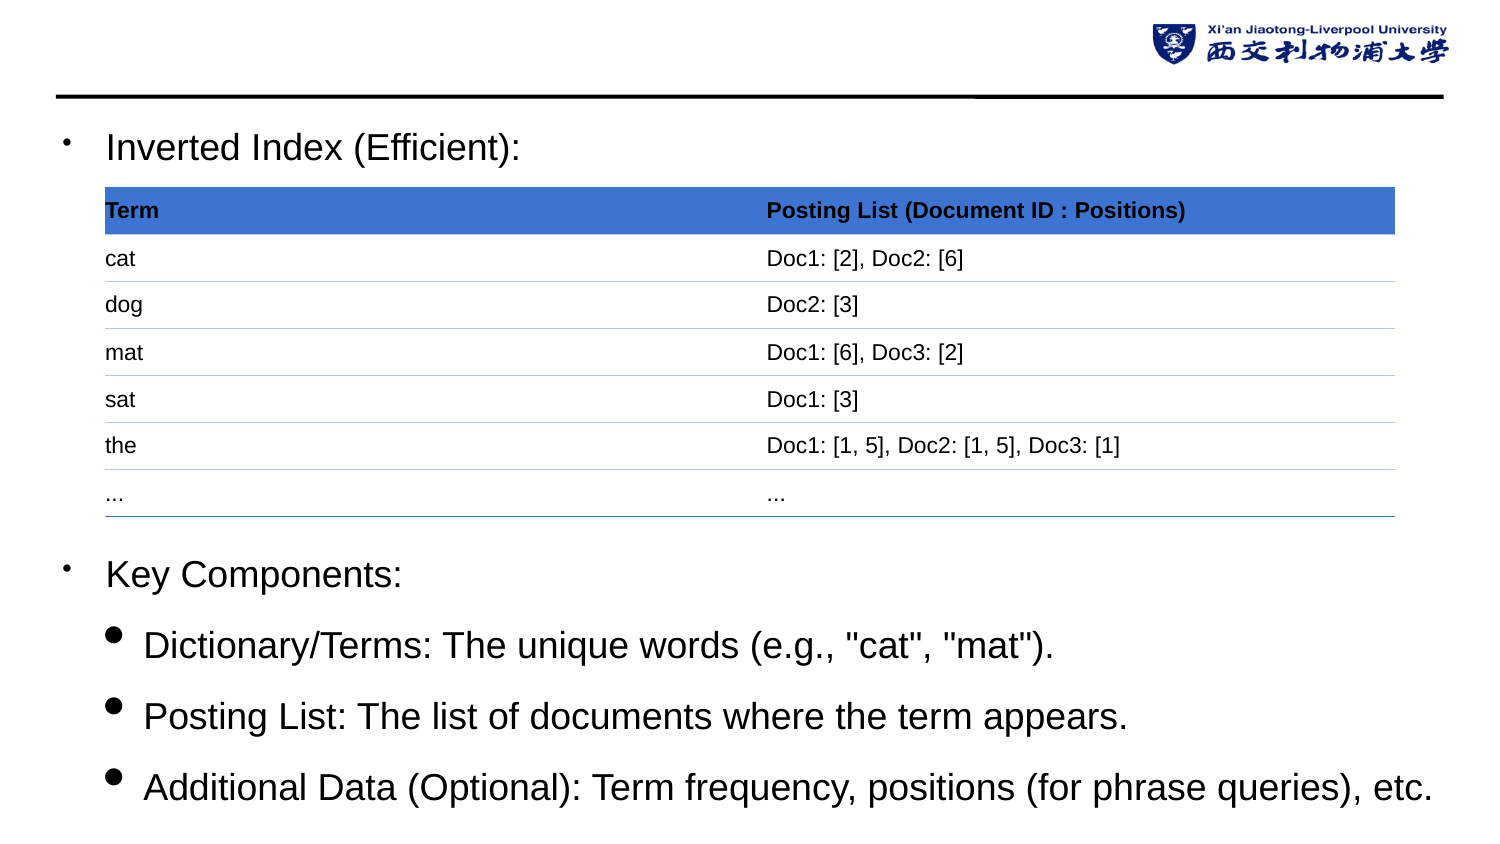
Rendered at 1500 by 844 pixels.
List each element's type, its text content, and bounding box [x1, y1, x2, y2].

table_cell dog [105, 282, 750, 328]
picture [1149, 11, 1453, 75]
table_cell Doc1: [3] [750, 376, 1395, 422]
table_cell the [105, 423, 750, 469]
table_cell ... [750, 470, 1395, 516]
table_cell Doc1: [6], Doc3: [2] [750, 329, 1395, 375]
table_header Posting List (Document ID : Positions) [750, 187, 1395, 234]
table_cell mat [105, 329, 750, 375]
table_cell Doc2: [3] [750, 282, 1395, 328]
table_header Term [105, 187, 750, 234]
table_cell cat [105, 235, 750, 281]
table_cell Doc1: [1, 5], Doc2: [1, 5], Doc3: [1] [750, 423, 1395, 469]
list Inverted Index (Efficient): Key Components: Dictionary/Terms: The unique words (e.g., "cat", "mat"). Posting List: The list of documents where the term appears. Additional Data (Optional): Term frequency, positions (for phrase queries), etc. [57, 117, 1443, 783]
table_cell sat [105, 376, 750, 422]
table_cell ... [105, 470, 750, 516]
table_cell Doc1: [2], Doc2: [6] [750, 235, 1395, 281]
